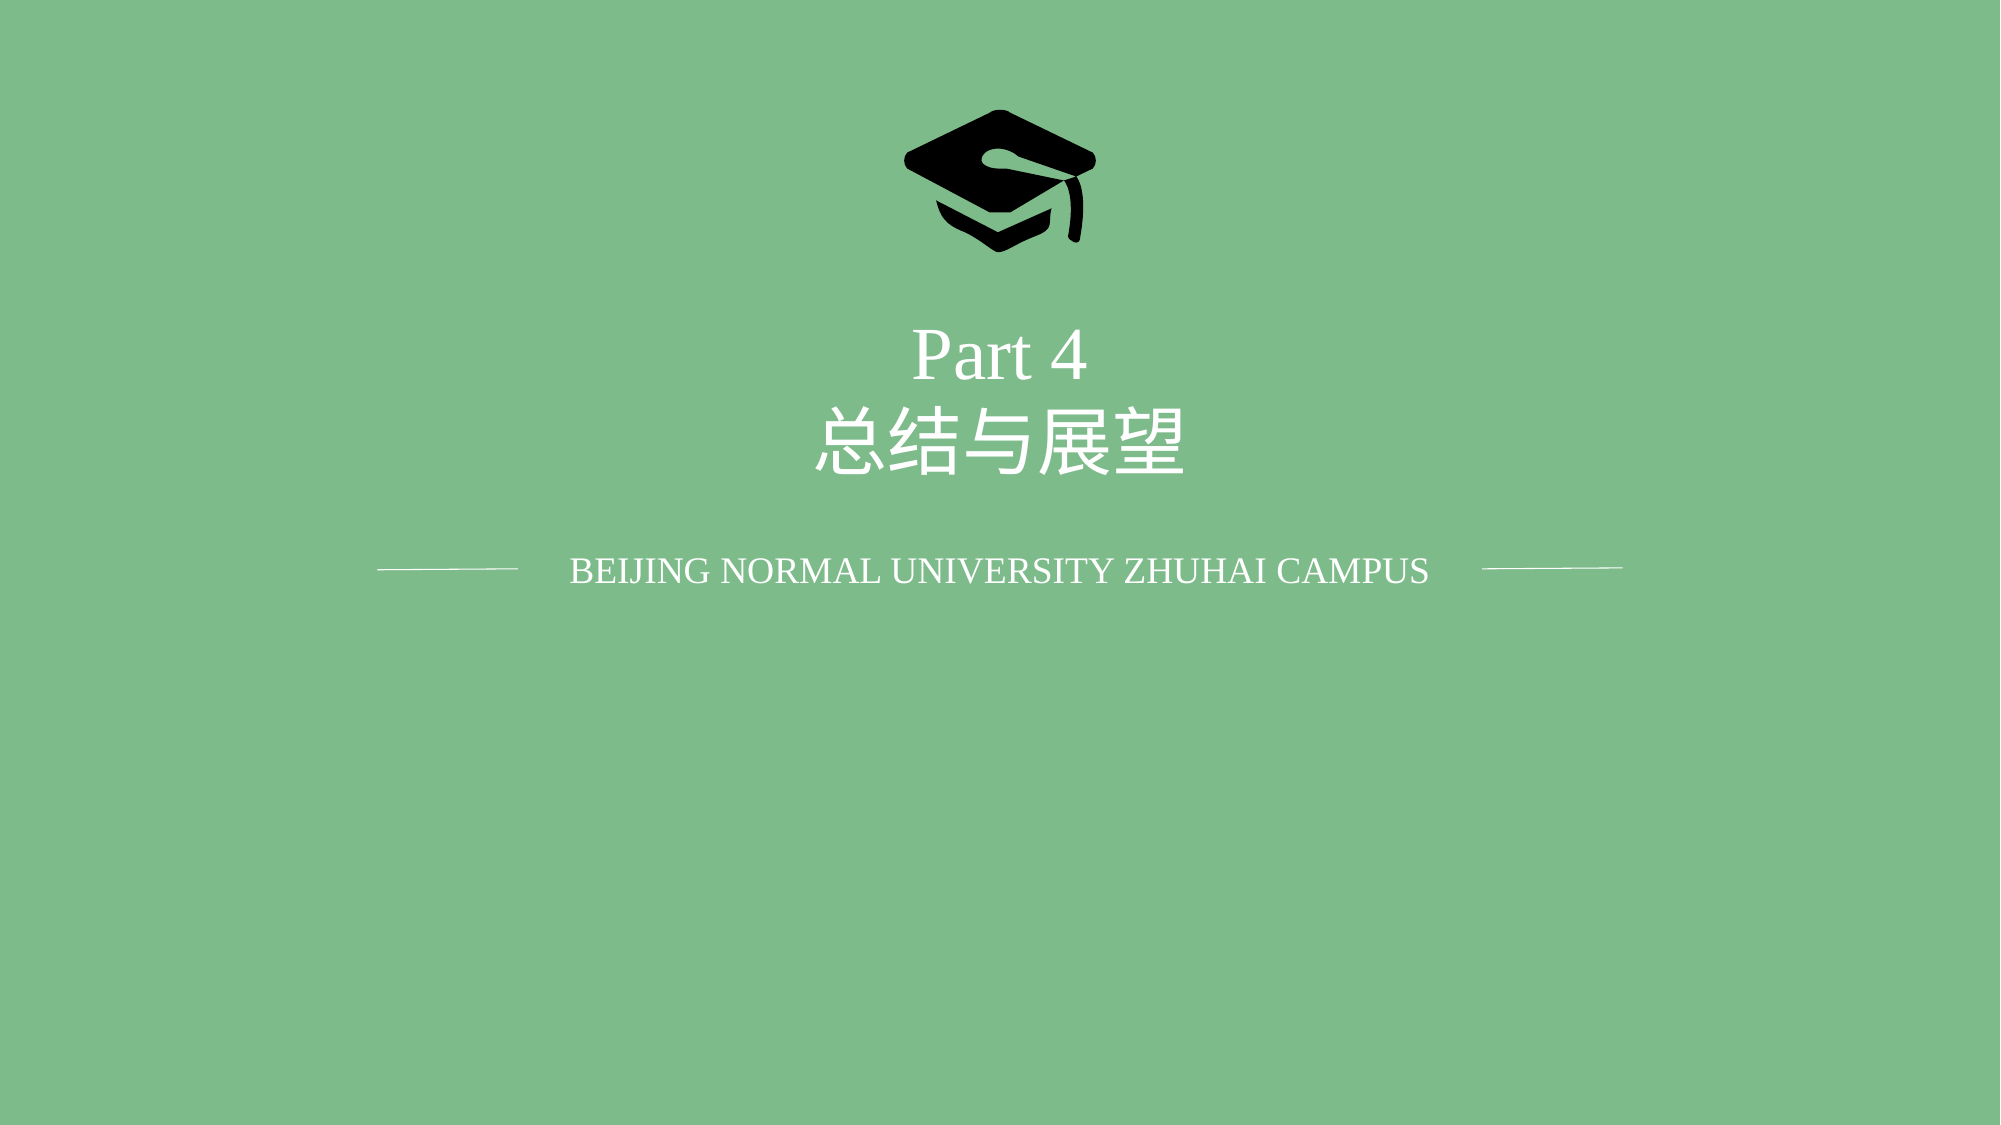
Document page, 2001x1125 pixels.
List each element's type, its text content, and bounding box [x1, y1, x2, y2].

text_box [934, 198, 1053, 254]
text_box [0, 0, 2000, 1125]
text_box BEIJING NORMAL UNIVERSITY ZHUHAI CAMPUS [554, 538, 1446, 599]
text_box Part 4 总结与展望 [797, 297, 1203, 492]
text_box [903, 108, 1097, 244]
